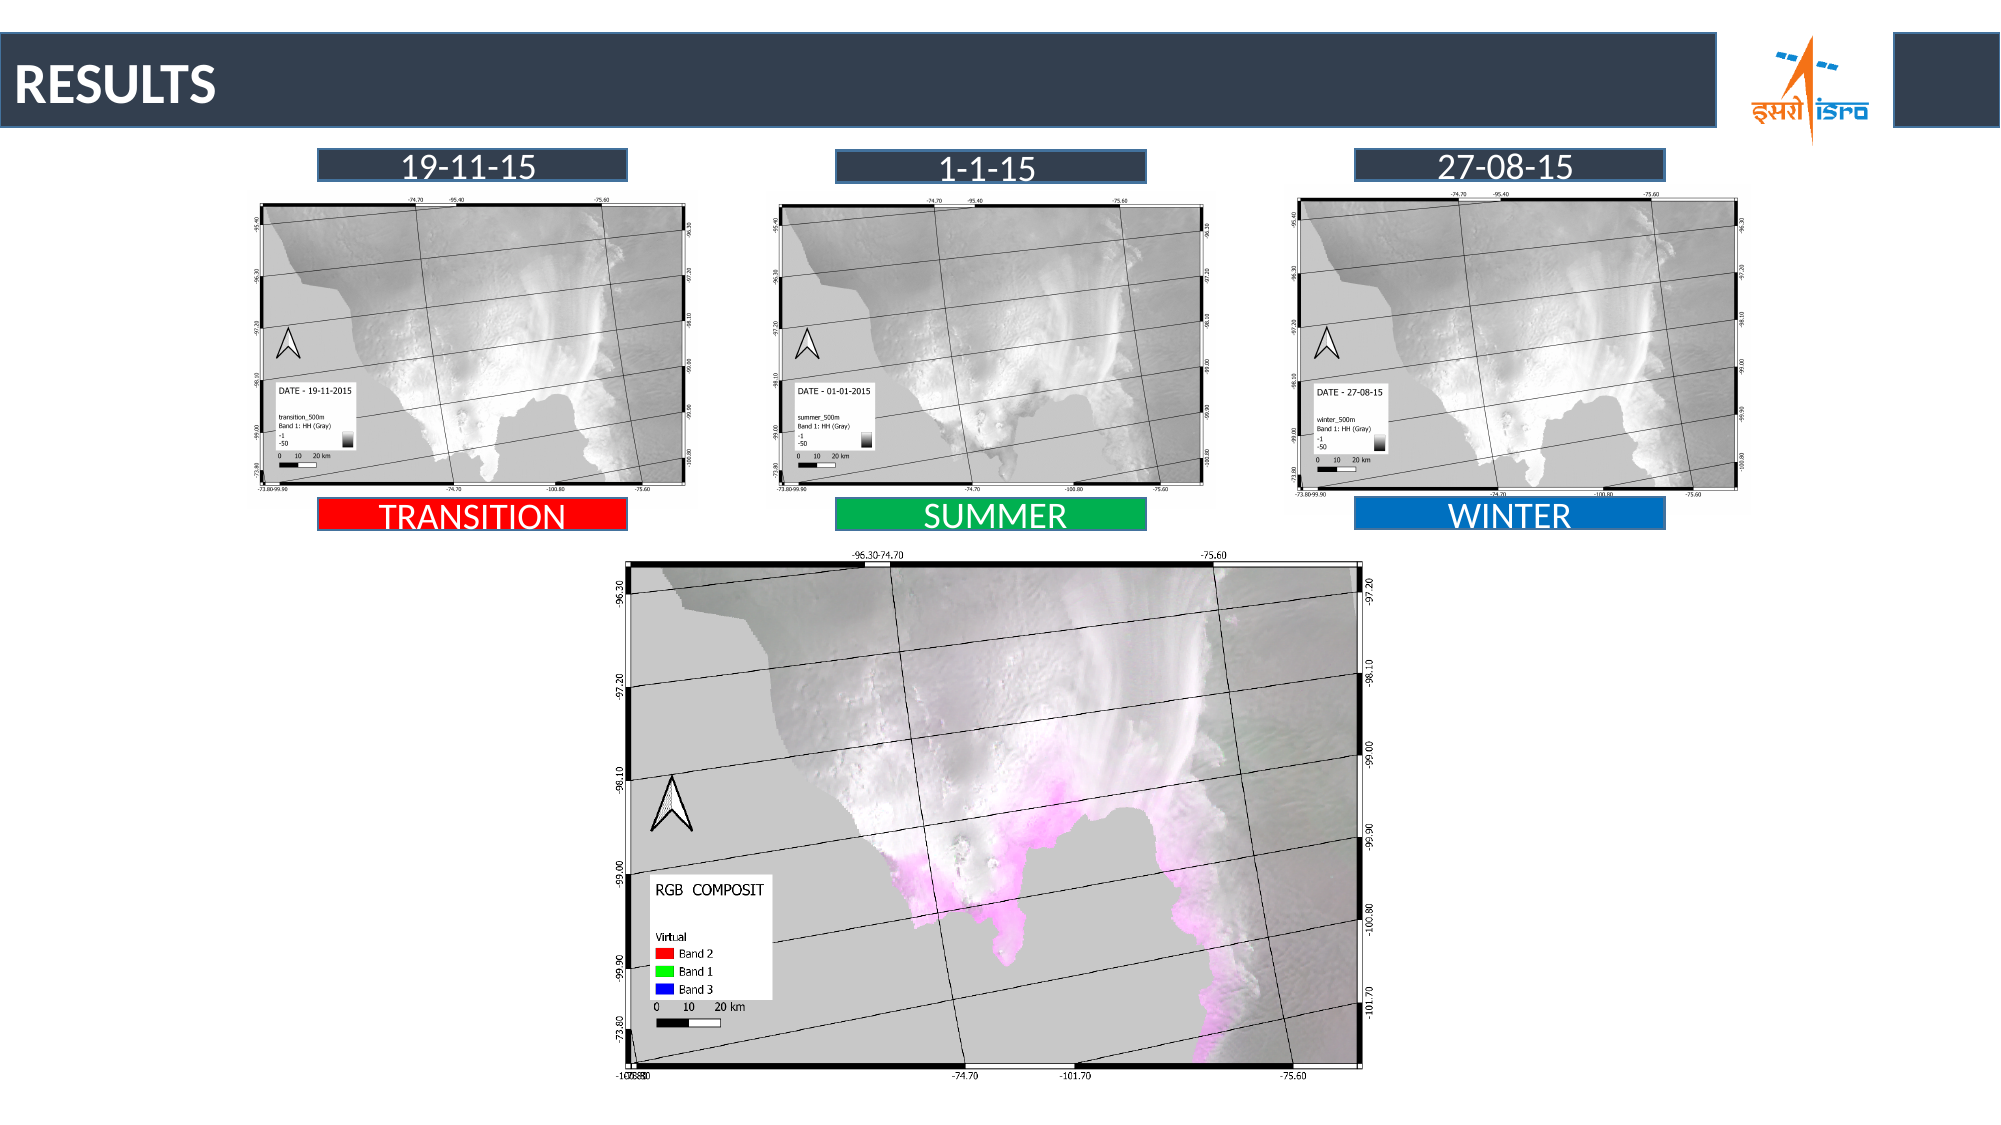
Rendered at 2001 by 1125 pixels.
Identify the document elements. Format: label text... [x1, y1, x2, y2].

text_box TRANSITION [317, 509, 628, 531]
text_box 1-1-15 [835, 149, 1147, 184]
picture [600, 528, 1382, 1102]
text_box 19-11-15 [317, 148, 628, 182]
text_box SUMMER [835, 509, 1147, 528]
picture [766, 191, 1216, 509]
text_box 27-08-15 [1354, 148, 1666, 182]
text_box WINTER [1354, 515, 1666, 530]
picture [247, 190, 698, 509]
picture [1284, 184, 1751, 515]
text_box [0, 33, 2000, 148]
